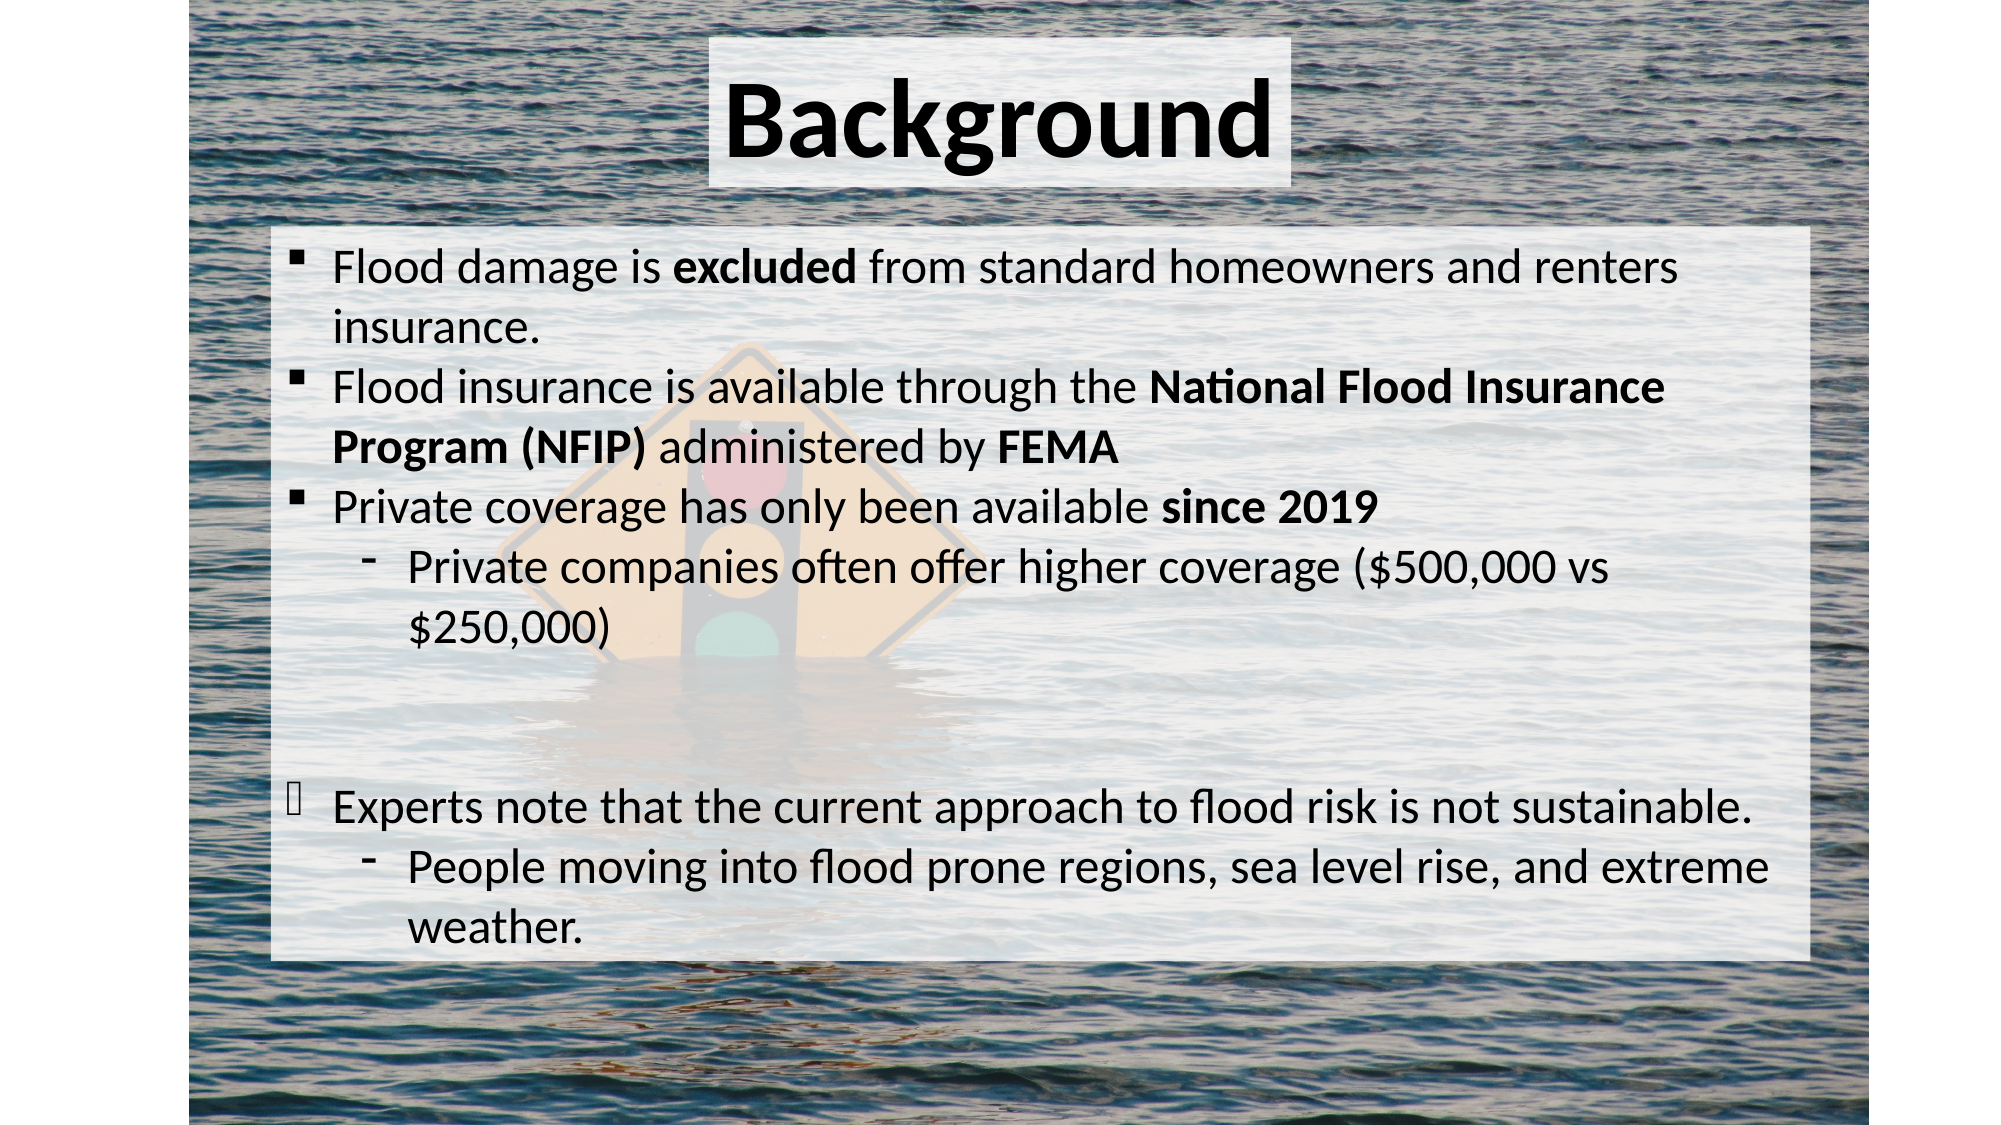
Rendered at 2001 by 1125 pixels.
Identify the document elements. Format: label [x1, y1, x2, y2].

picture [189, 0, 1869, 1125]
